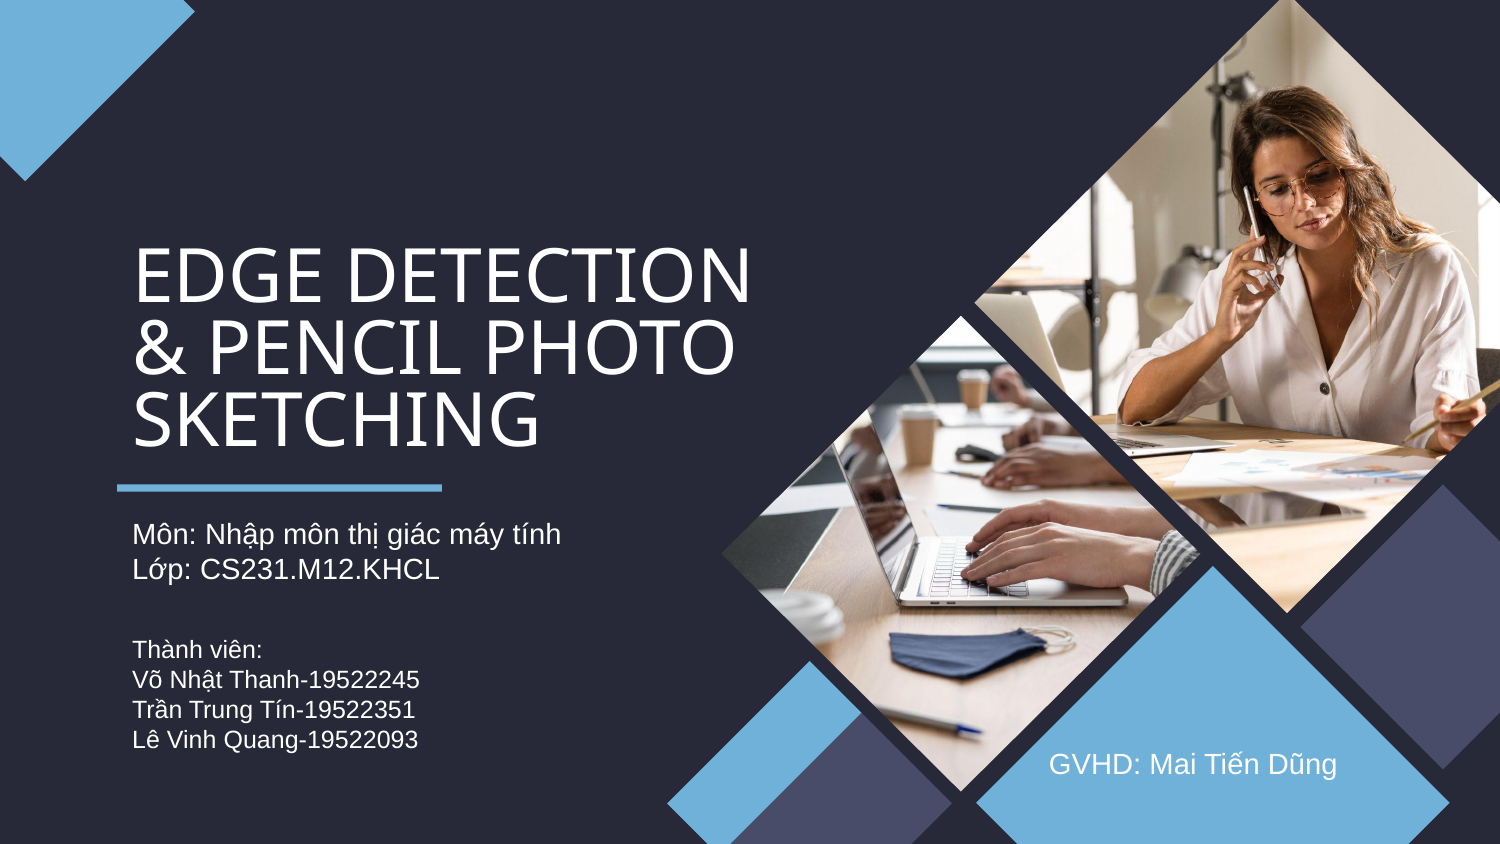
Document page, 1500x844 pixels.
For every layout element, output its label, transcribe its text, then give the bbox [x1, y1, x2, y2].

text_box GVHD: Mai Tiến Dũng [1205, 737, 1354, 788]
subtitle Môn: Nhập môn thị giác máy tính Lớp: CS231.M12.KHCL [116, 500, 597, 599]
text_box Thành viên: Võ Nhật Thanh-19522245 Trần Trung Tín-19522351 Lê Vinh Quang-19522093 [117, 626, 436, 762]
picture [720, 0, 1500, 792]
title EDGE DETECTION & PENCIL PHOTO SKETCHING [116, 203, 799, 503]
text_box [117, 484, 442, 492]
